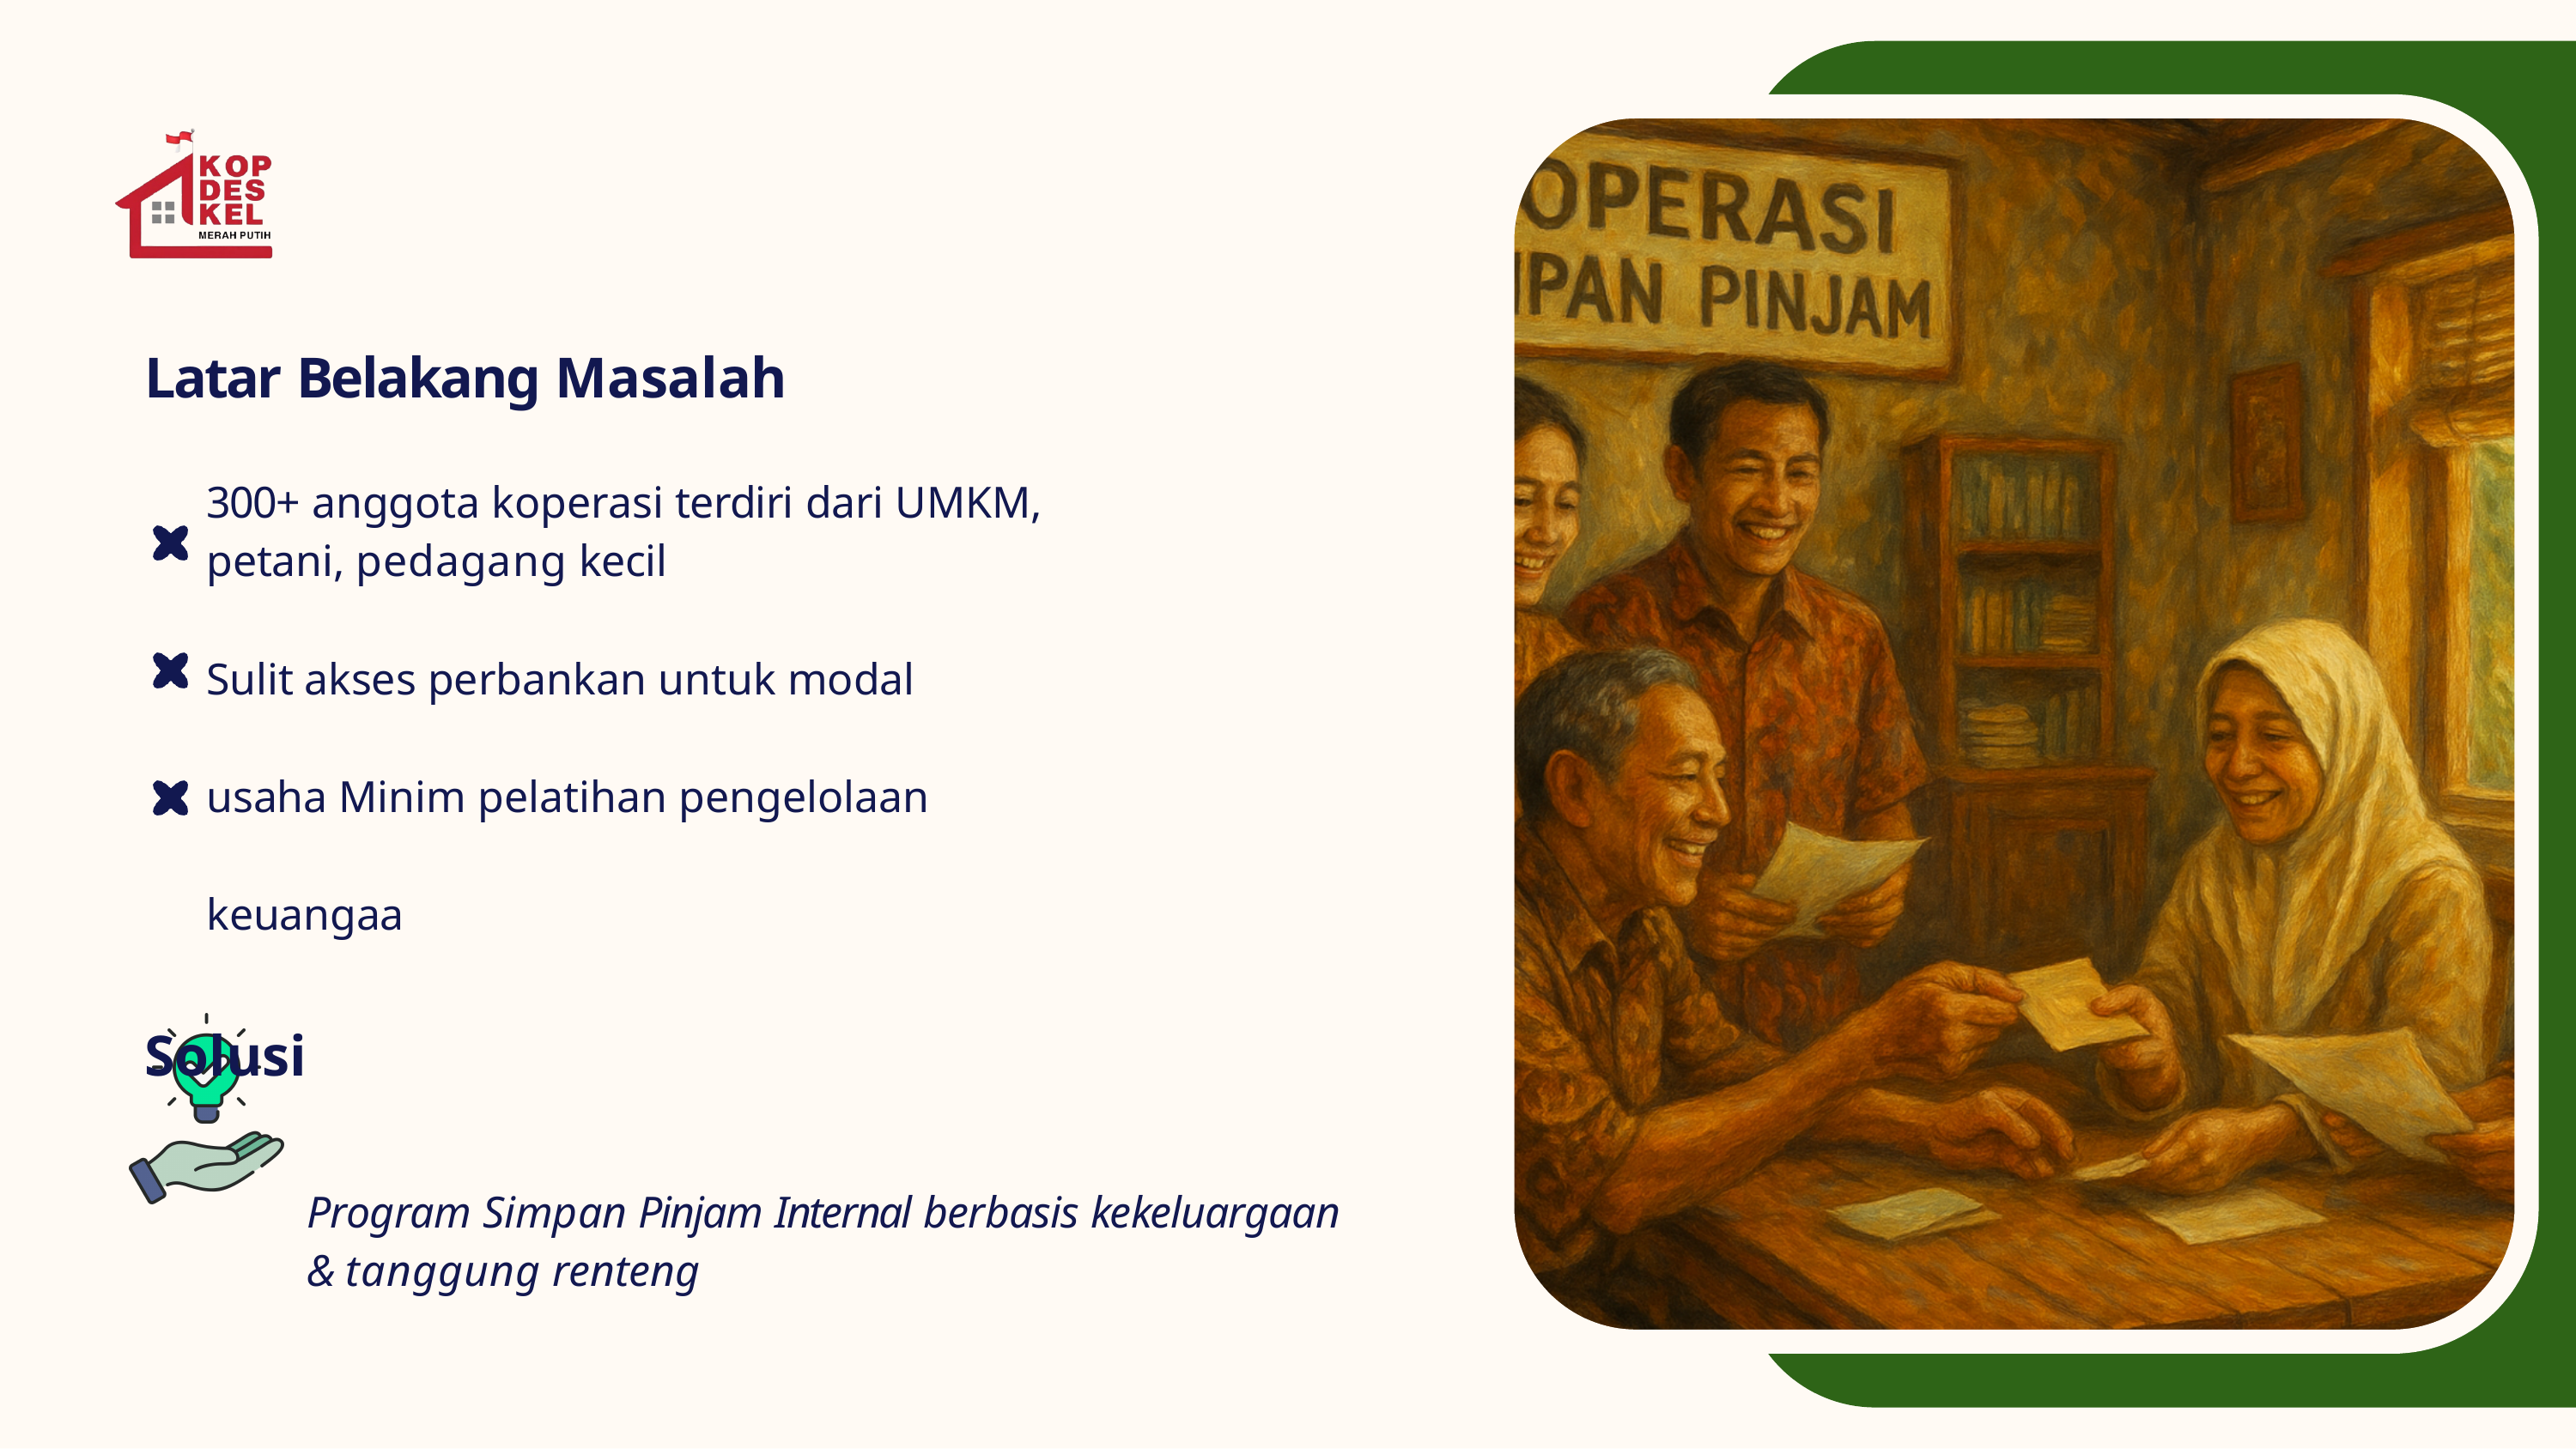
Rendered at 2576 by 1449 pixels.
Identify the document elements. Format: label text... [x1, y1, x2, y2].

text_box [1490, 40, 2576, 1408]
picture [88, 123, 315, 275]
picture [152, 780, 188, 815]
picture [129, 1013, 284, 1204]
picture [152, 525, 188, 561]
text_box Latar Belakang Masalah 300+ anggota koperasi terdiri dari UMKM, petani, pedagang kecil Sulit akses perbankan untuk modal usaha Minim pelatihan pengelolaan keuangaa Solusi Program Simpan Pinjam Internal berbasis kekeluargaan & tanggung renteng [143, 340, 1353, 1295]
picture [152, 652, 188, 688]
